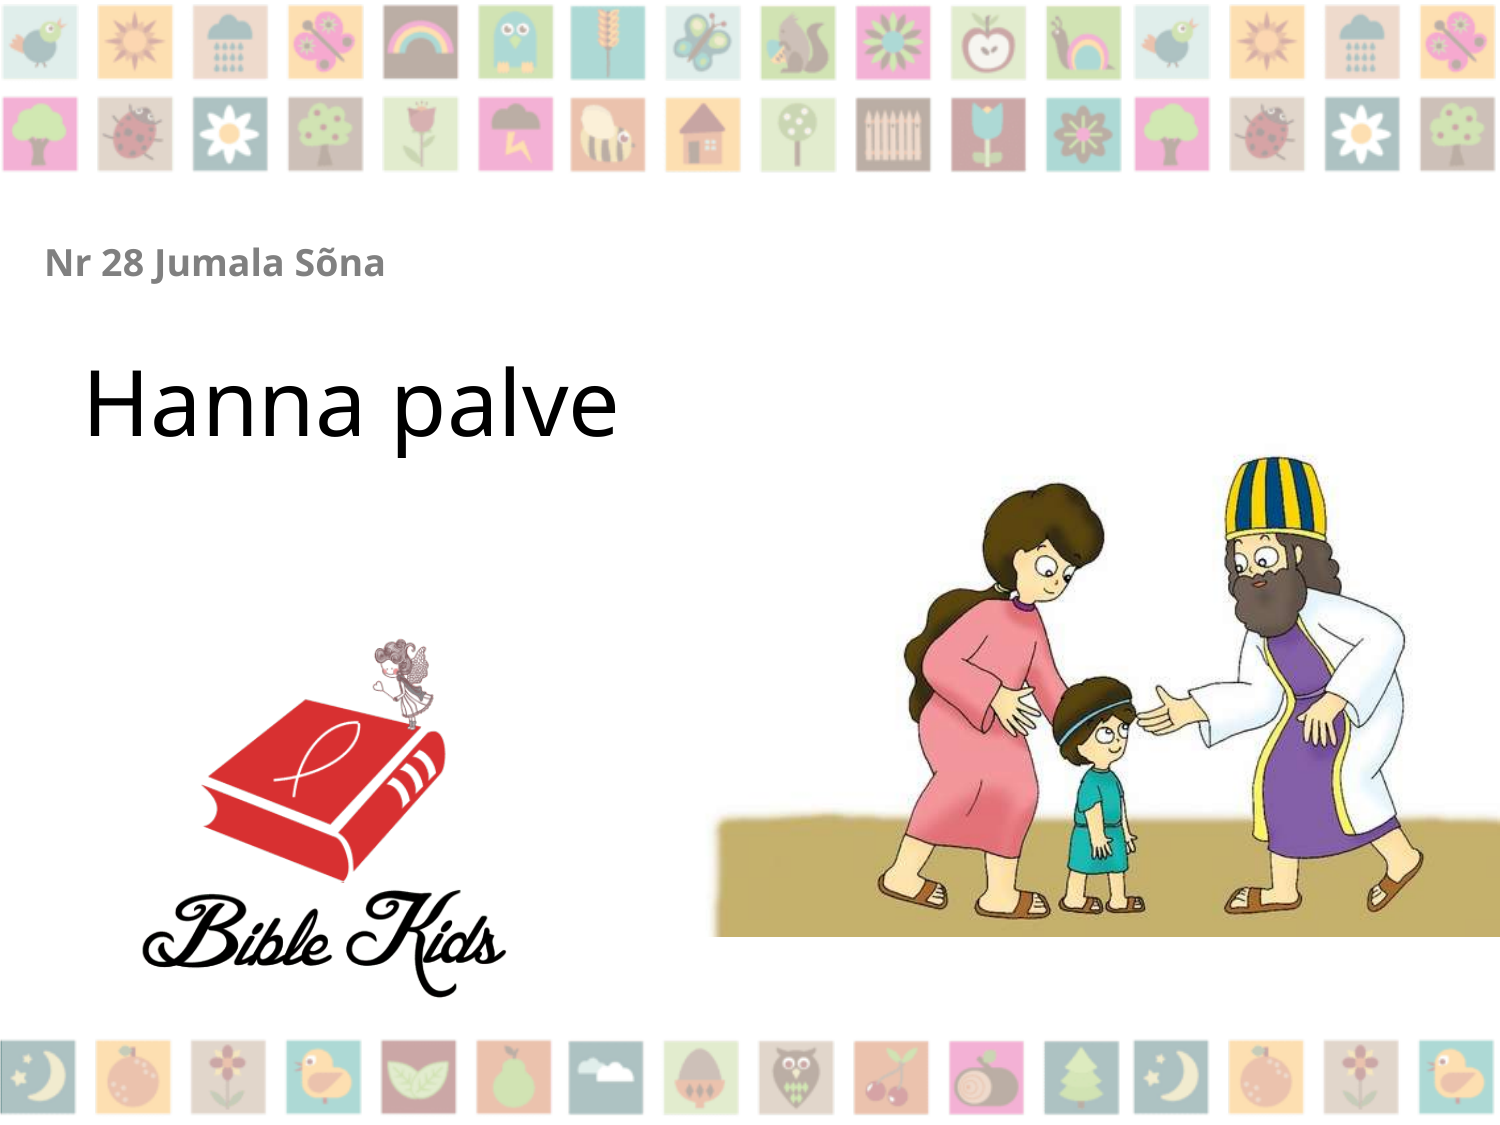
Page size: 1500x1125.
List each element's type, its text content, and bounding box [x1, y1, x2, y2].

picture [117, 600, 544, 1027]
picture [643, 328, 1500, 937]
text_box Hanna palve [29, 336, 638, 462]
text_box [0, 3, 1500, 181]
text_box Nr 28 Jumala Sõna [29, 231, 543, 292]
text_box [0, 1028, 1500, 1118]
